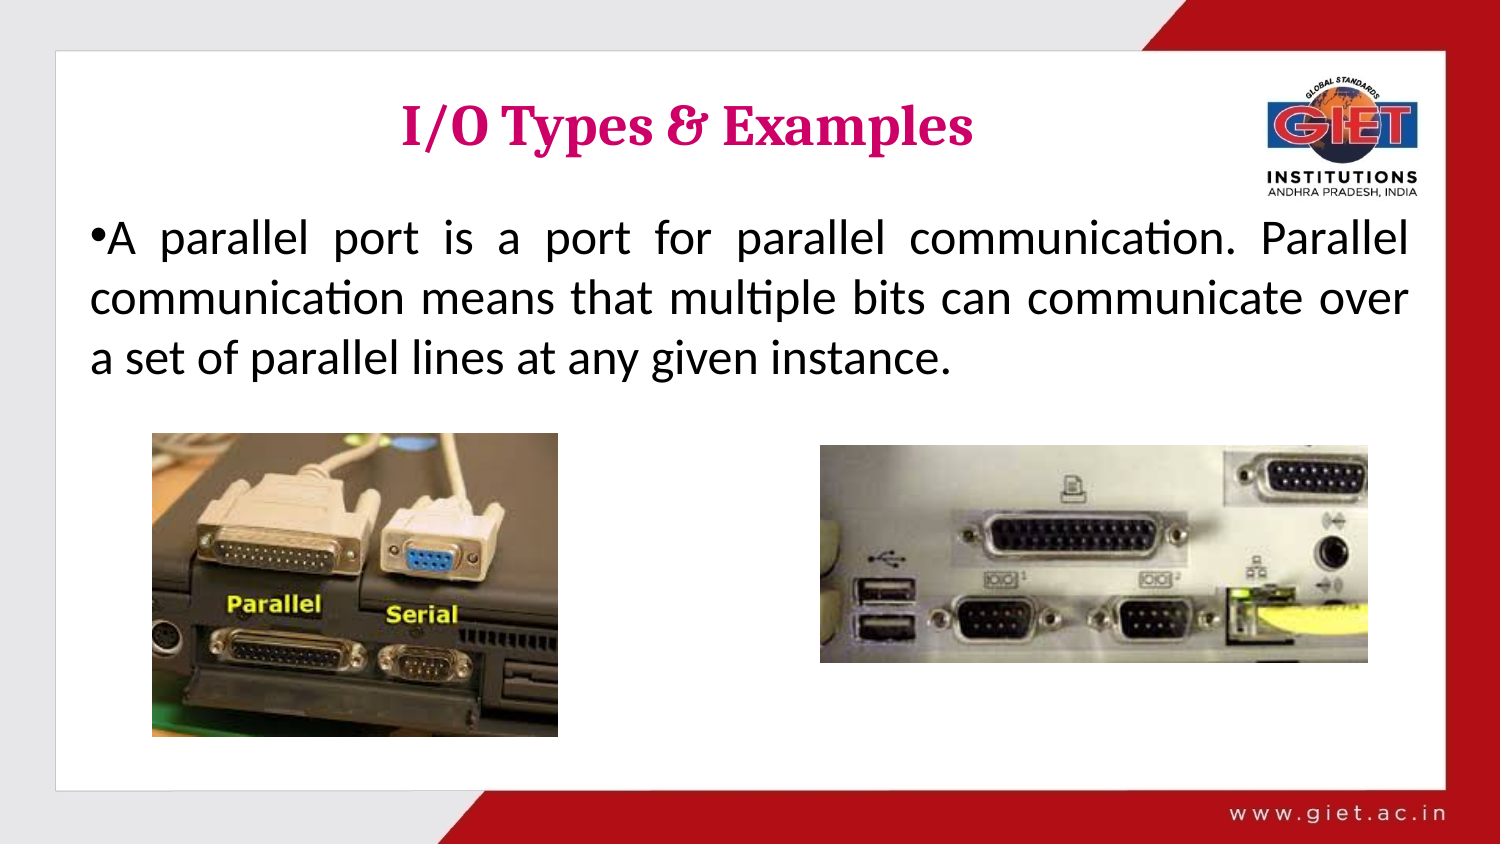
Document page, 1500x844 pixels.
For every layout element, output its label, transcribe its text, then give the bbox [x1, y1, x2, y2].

list A parallel port is a port for parallel communication. Parallel communication means that multiple bits can communicate over a set of parallel lines at any given instance. [74, 196, 1426, 754]
title I/O Types & Examples [74, 70, 1302, 175]
picture [0, 0, 1500, 844]
